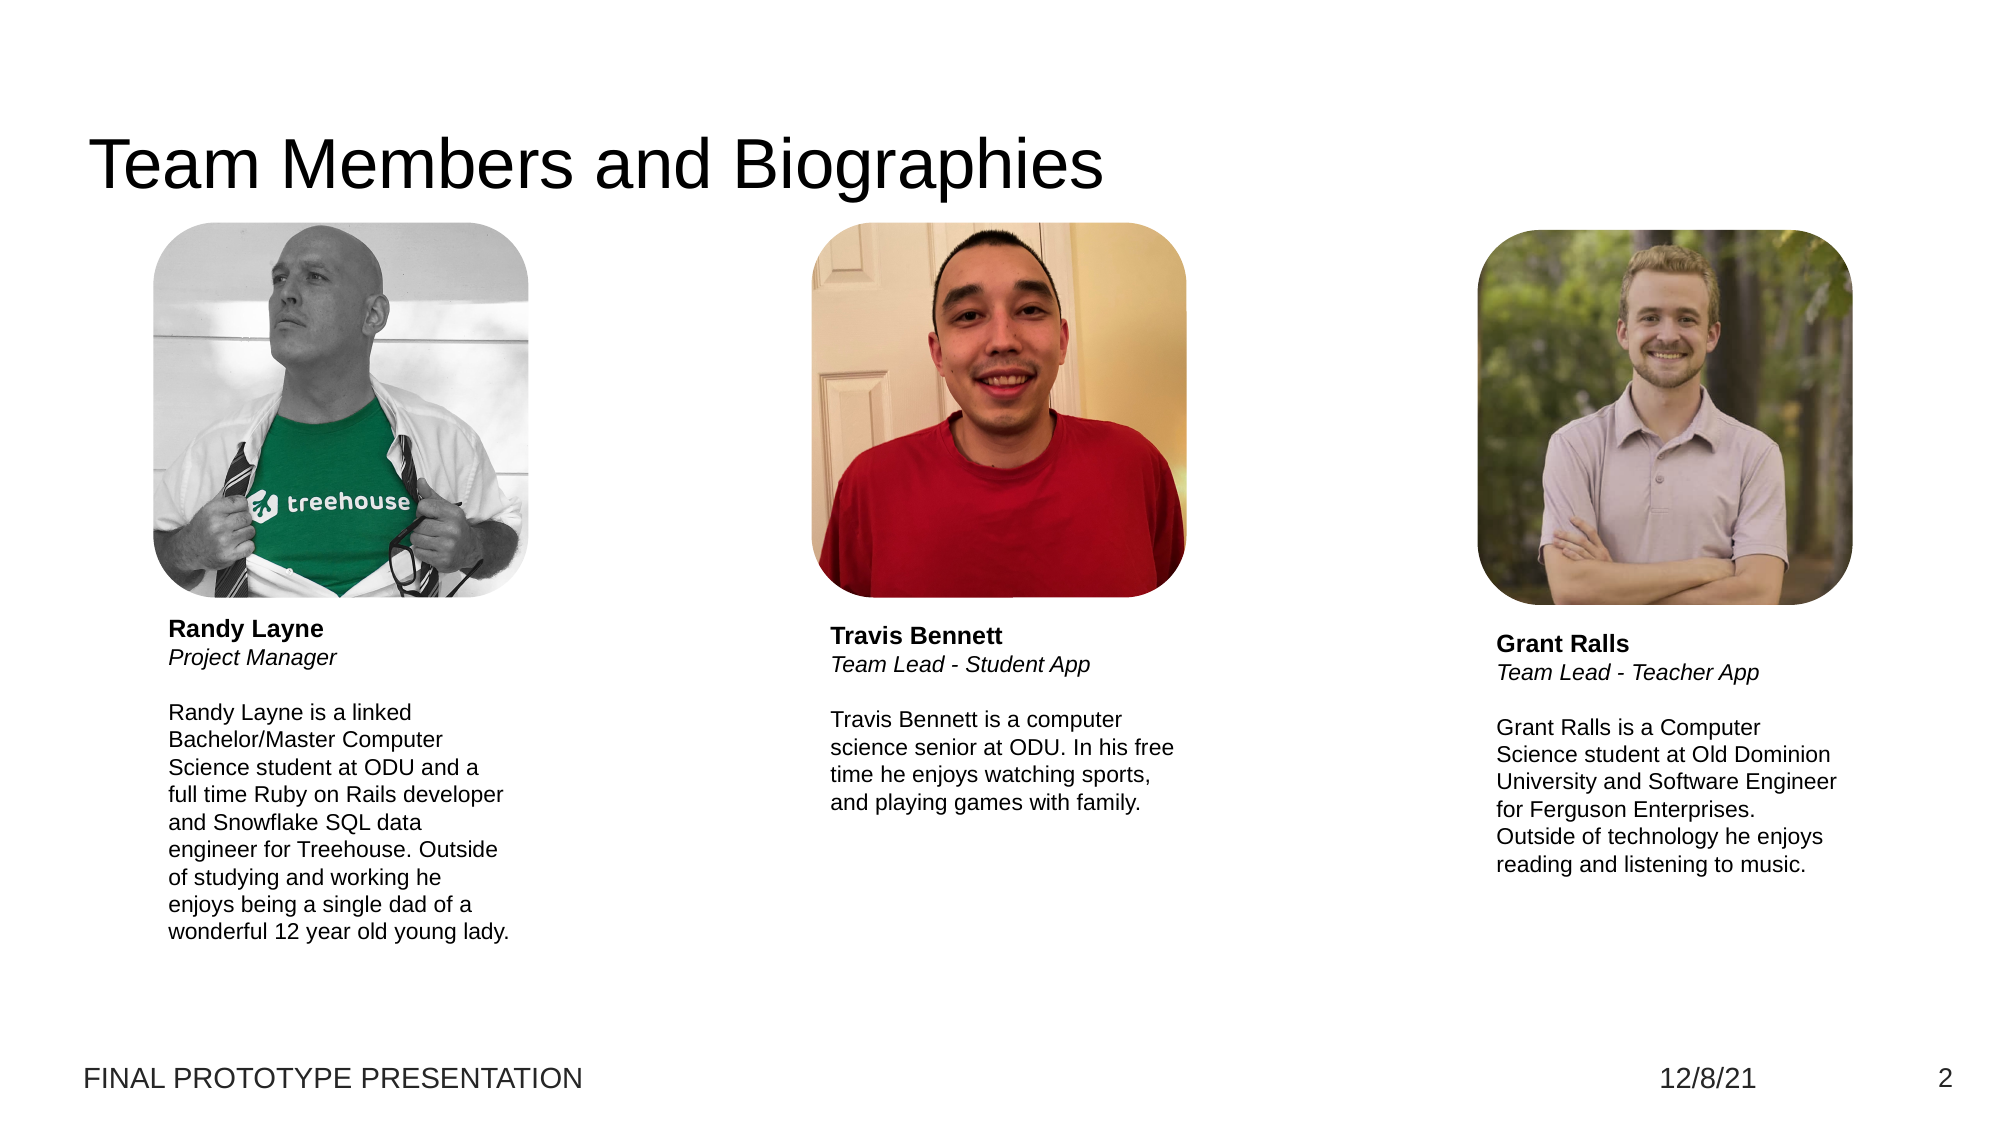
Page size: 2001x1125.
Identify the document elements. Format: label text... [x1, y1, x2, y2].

text_box FINAL PROTOTYPE PRESENTATION [68, 1046, 1187, 1107]
text_box Travis Bennett Team Lead - Student App Travis Bennett is a computer science senior at ODU. In his free time he enjoys watching sports, and playing games with family. [815, 604, 1191, 830]
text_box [153, 222, 529, 964]
title Team Members and Biographies [68, 97, 1932, 223]
picture [1477, 229, 1853, 606]
text_box Grant Ralls Team Lead - Teacher App Grant Ralls is a Computer Science student at Old Dominion University and Software Engineer for Ferguson Enterprises. Outside of technology he enjoys reading and listening to music. [1481, 612, 1857, 892]
picture [811, 222, 1187, 598]
text_box 12/8/21 [1348, 1046, 1773, 1107]
slide_number ‹#› [1853, 1033, 1974, 1120]
